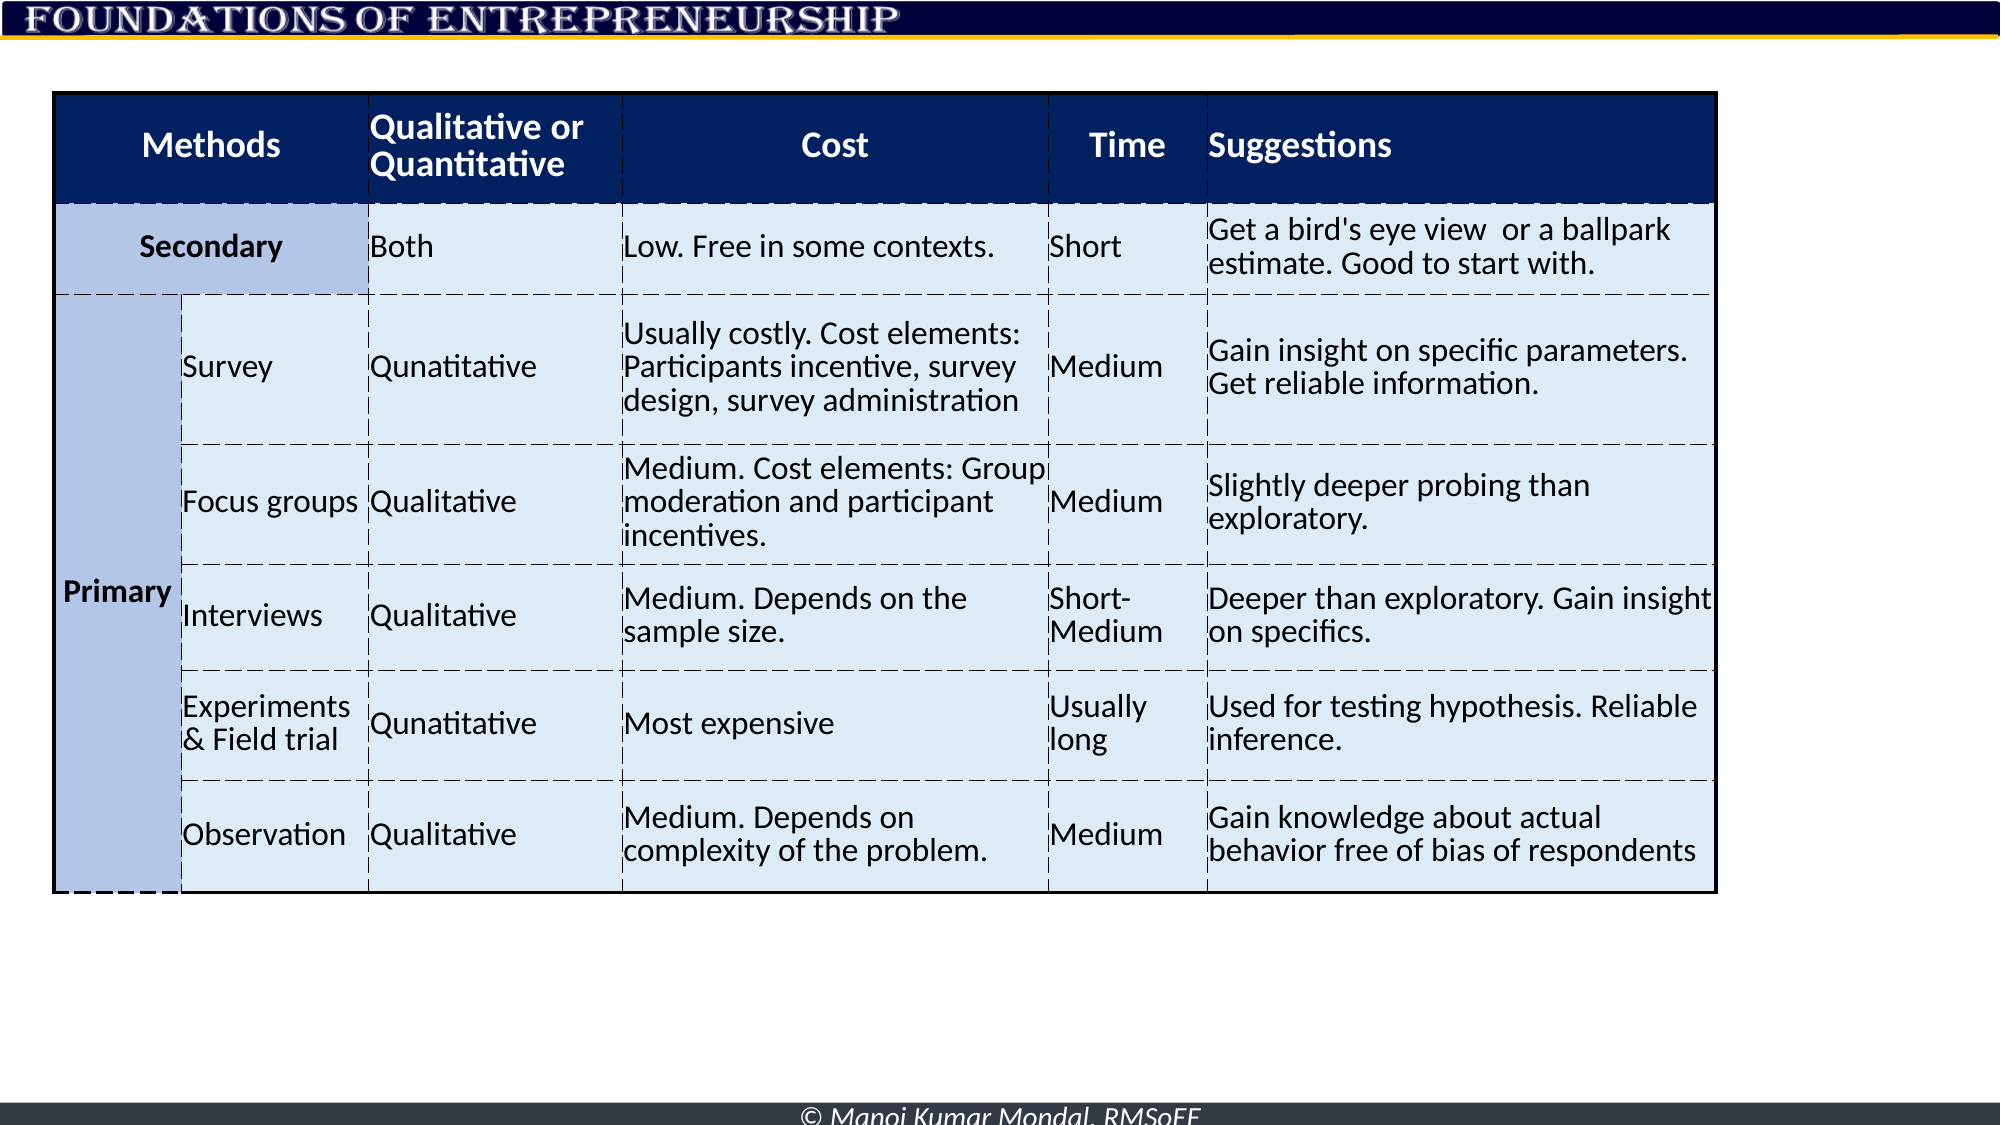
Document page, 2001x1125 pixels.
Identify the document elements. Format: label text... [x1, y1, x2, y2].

table_cell Primary [56, 294, 182, 893]
table_cell Medium. Cost elements: Group moderation and participant incentives. [622, 444, 1048, 564]
table_cell Short-Medium [1048, 564, 1207, 671]
table_header Qualitative or Quantitative [369, 95, 622, 203]
table_cell Most expensive [622, 671, 1048, 780]
table_header Time [1048, 95, 1207, 203]
table_cell Interviews [182, 564, 369, 671]
table_cell Secondary [56, 203, 369, 294]
table_cell Deeper than exploratory. Gain insight on specifics. [1207, 564, 1714, 671]
picture [0, 0, 2000, 42]
table_cell Qunatitative [369, 671, 622, 780]
table_cell Get a bird's eye view or a ballpark estimate. Good to start with. [1207, 203, 1714, 294]
table_header Suggestions [1207, 95, 1714, 203]
table_cell Qunatitative [369, 294, 622, 444]
table_header Cost [622, 95, 1048, 203]
table_cell Medium [1048, 294, 1207, 444]
table_cell Qualitative [369, 564, 622, 671]
table_cell Medium. Depends on the sample size. [622, 564, 1048, 671]
table_cell Both [369, 203, 622, 294]
table_cell Experiments & Field trial [182, 671, 369, 780]
table_cell Short [1048, 203, 1207, 294]
table_cell Qualitative [369, 444, 622, 564]
table_cell Low. Free in some contexts. [622, 203, 1048, 294]
table_cell Usually costly. Cost elements: Participants incentive, survey design, survey administration [622, 294, 1048, 444]
table_cell Gain knowledge about actual behavior free of bias of respondents [1207, 780, 1714, 891]
table_cell Focus groups [182, 444, 369, 564]
table_cell Slightly deeper probing than exploratory. [1207, 444, 1714, 564]
table_cell Observation [182, 780, 369, 891]
table_cell Qualitative [369, 780, 622, 891]
table_cell Medium. Depends on complexity of the problem. [622, 780, 1048, 891]
table_cell Survey [182, 294, 369, 444]
table_cell Used for testing hypothesis. Reliable inference. [1207, 671, 1714, 780]
table_header Methods [56, 95, 369, 203]
table_cell Usually long [1048, 671, 1207, 780]
table_cell Medium [1048, 444, 1207, 564]
table_cell Gain insight on specific parameters. Get reliable information. [1207, 294, 1714, 444]
table_cell Medium [1048, 780, 1207, 891]
